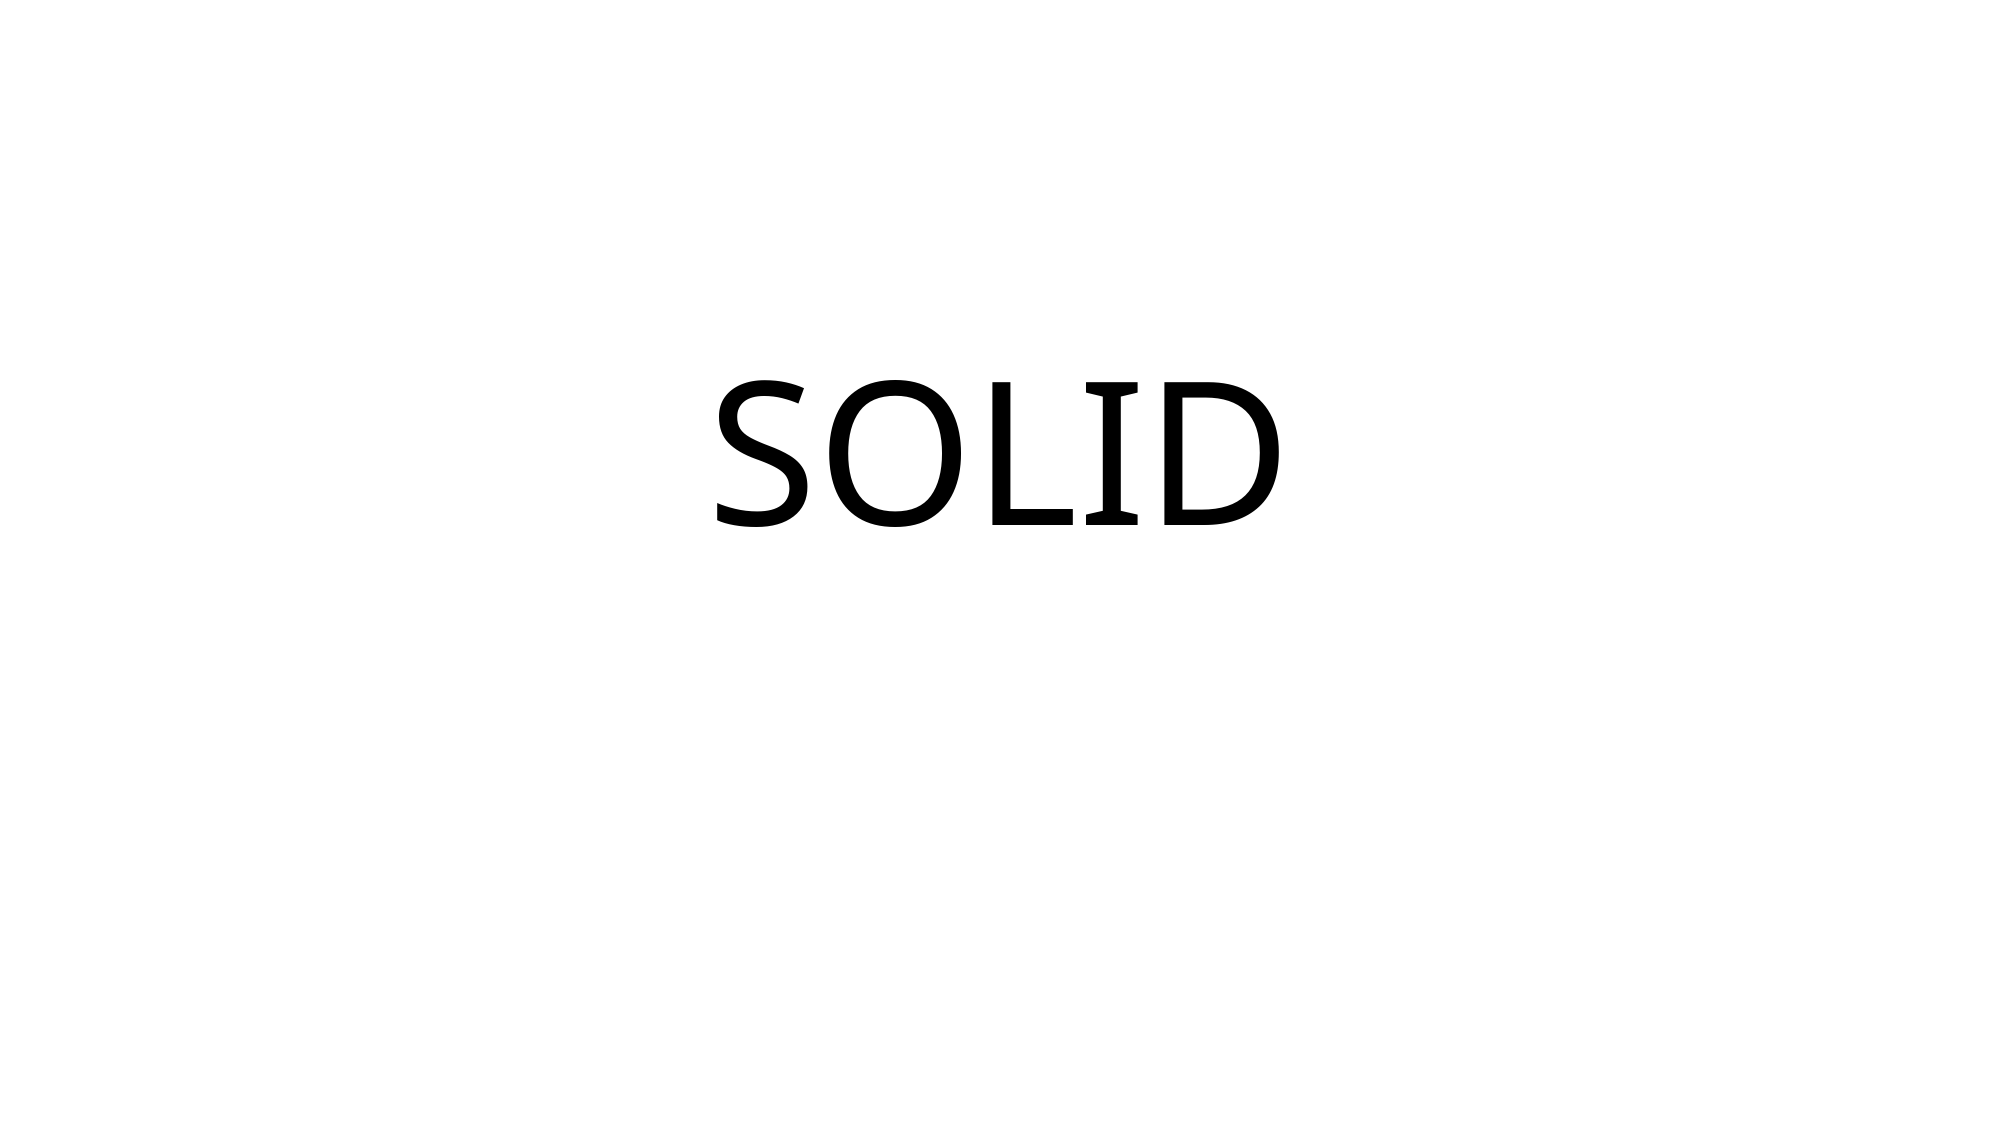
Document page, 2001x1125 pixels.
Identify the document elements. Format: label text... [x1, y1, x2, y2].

title SOLID [249, 184, 1750, 576]
